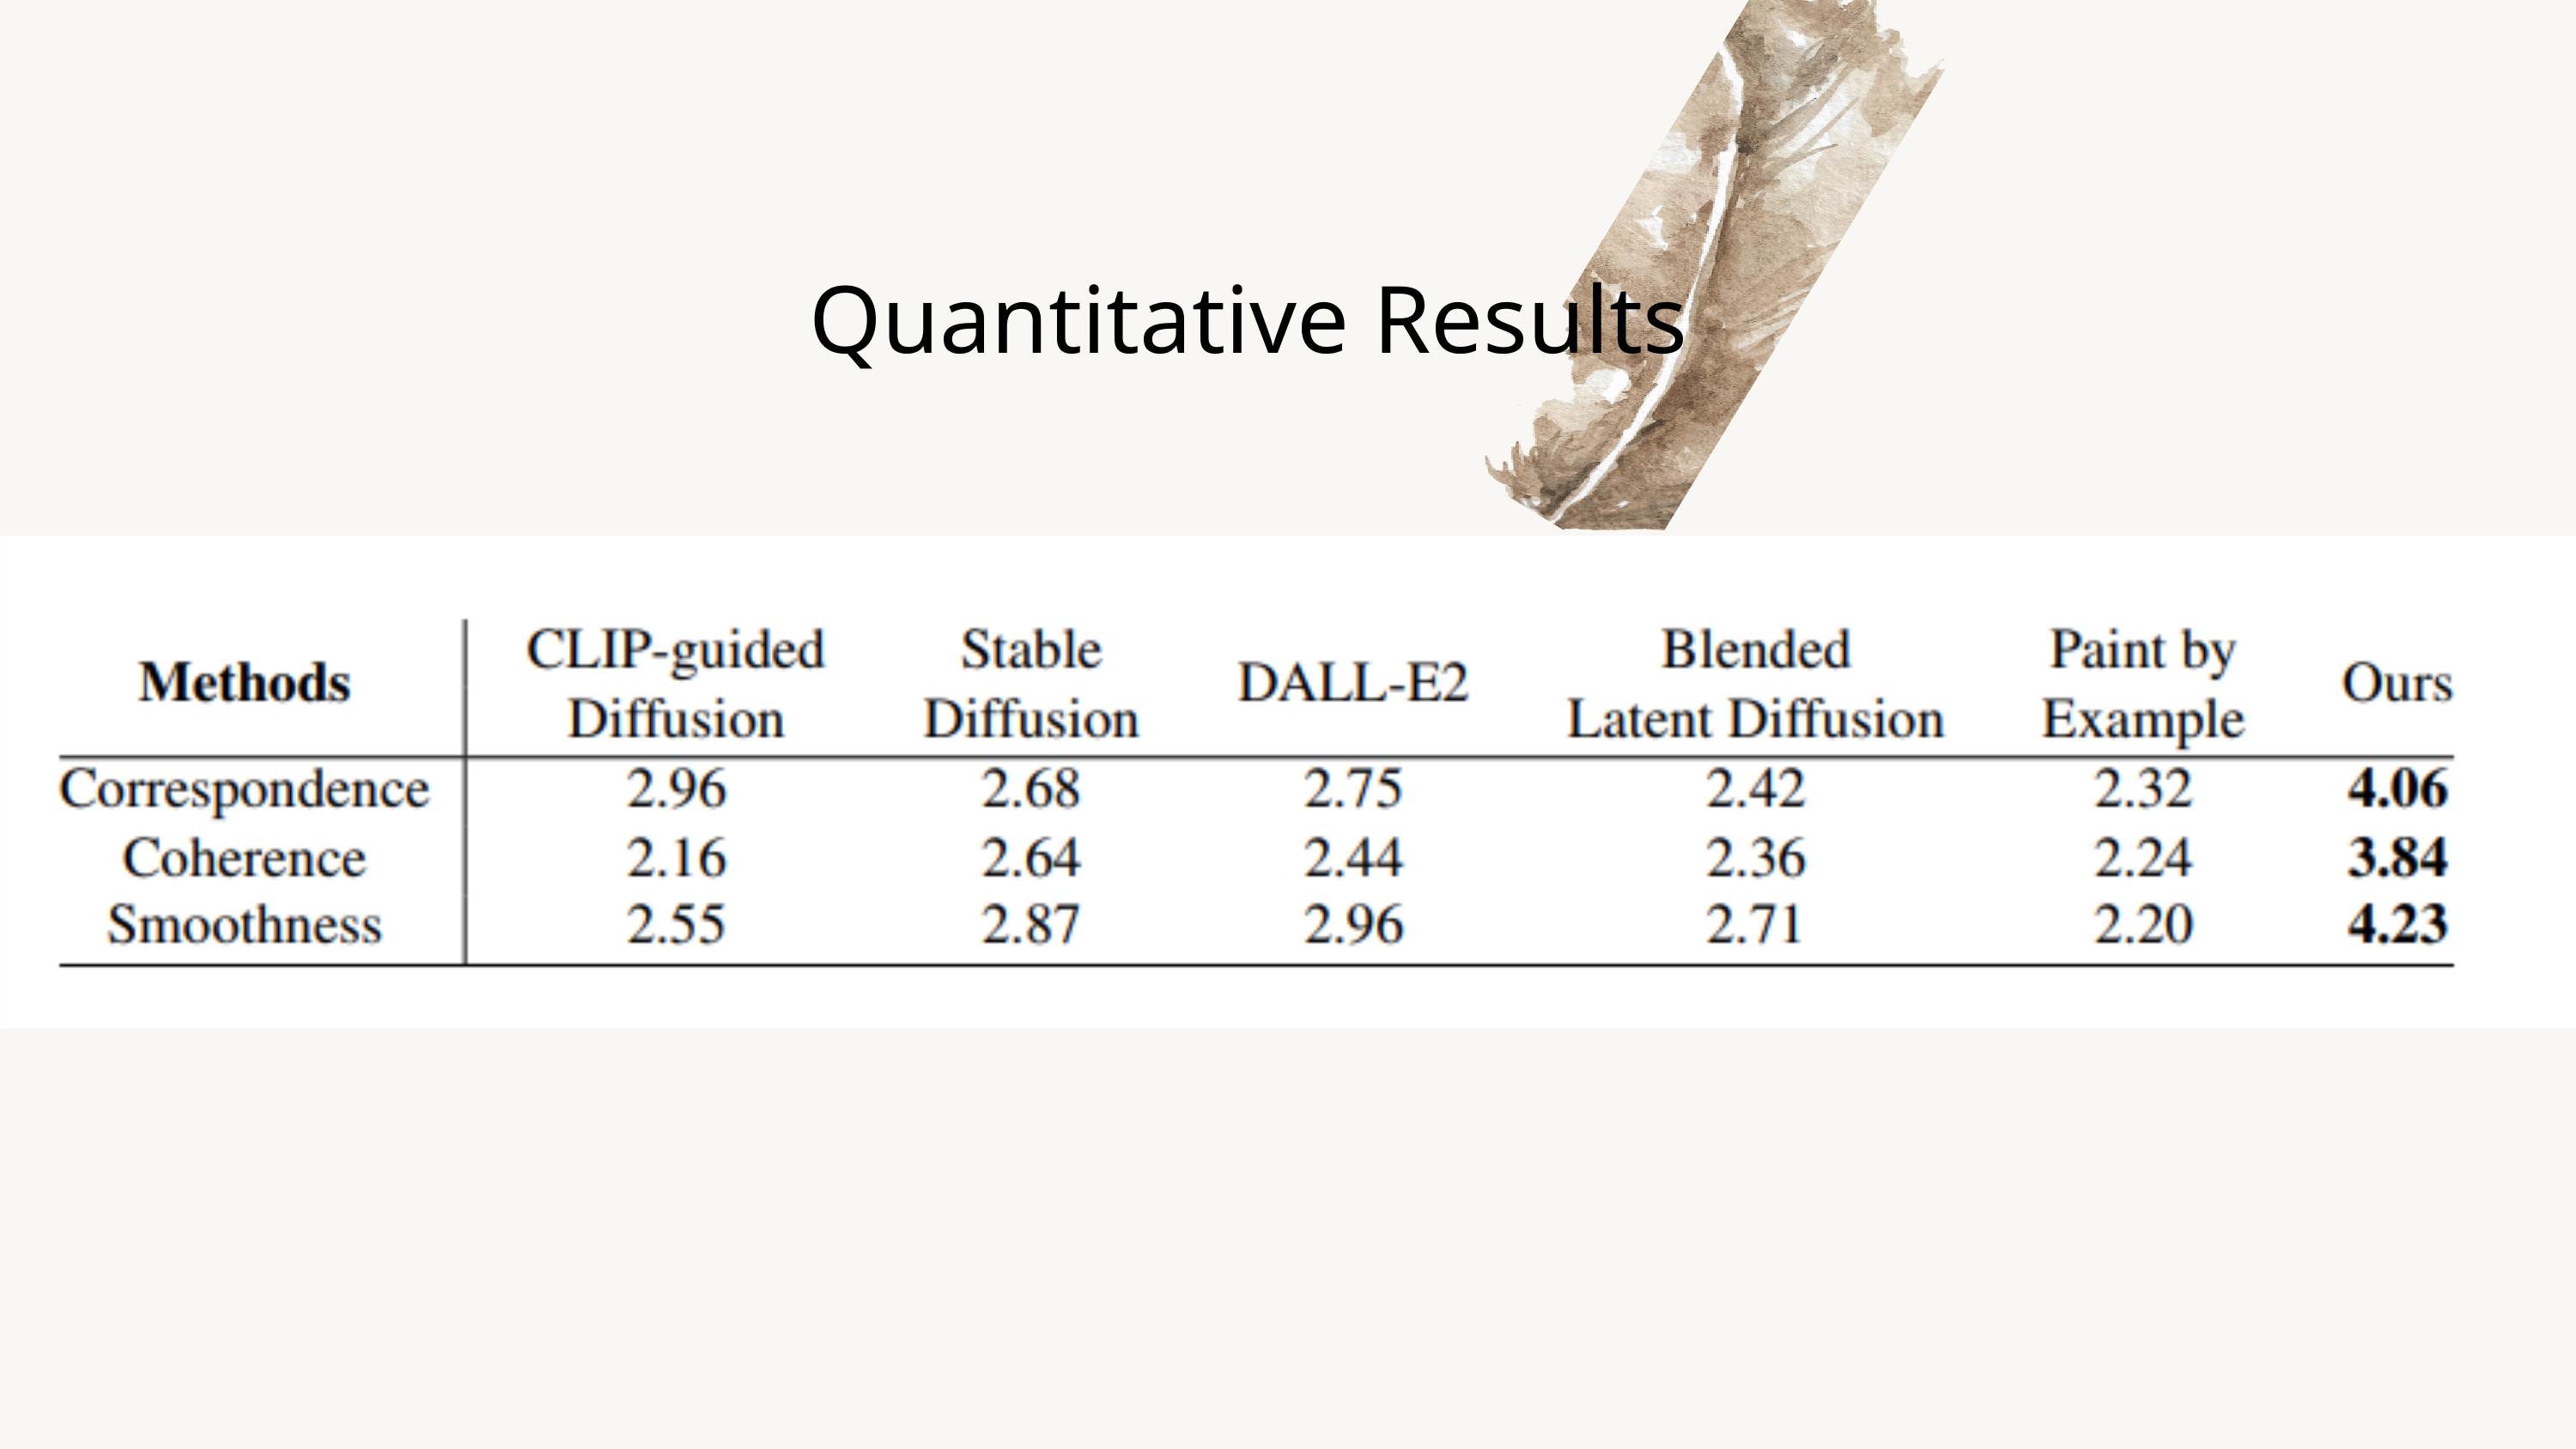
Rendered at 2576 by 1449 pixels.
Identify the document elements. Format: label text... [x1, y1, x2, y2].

text_box [0, 536, 2576, 1028]
text_box Quantitative Results [761, 240, 1713, 372]
text_box [1462, 0, 1962, 575]
